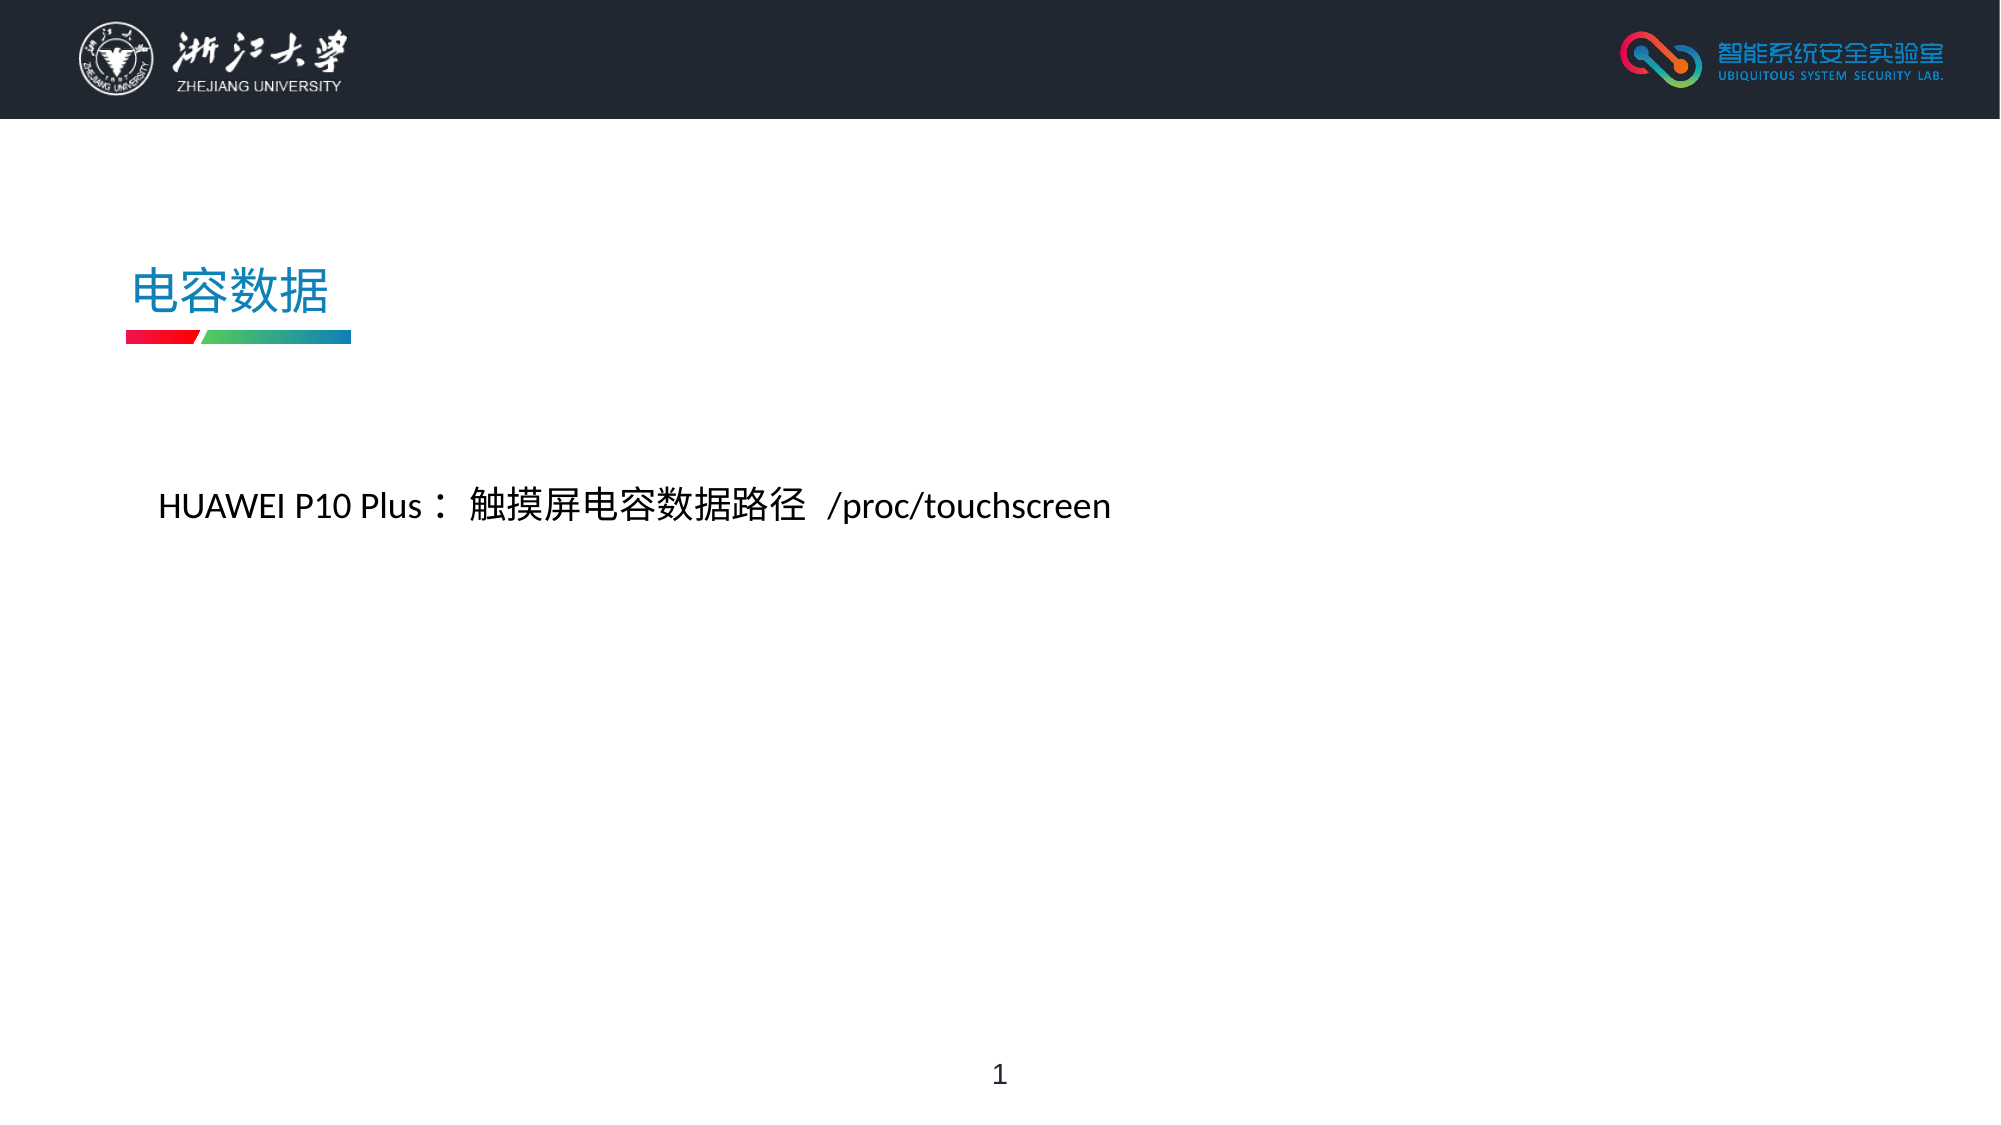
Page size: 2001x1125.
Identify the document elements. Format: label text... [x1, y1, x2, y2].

picture [79, 19, 359, 100]
picture [1604, 15, 1949, 104]
text_box 电容数据 [92, 259, 367, 341]
text_box HUAWEI P10 Plus：触摸屏电容数据路径 /proc/touchscreen [143, 473, 1233, 534]
